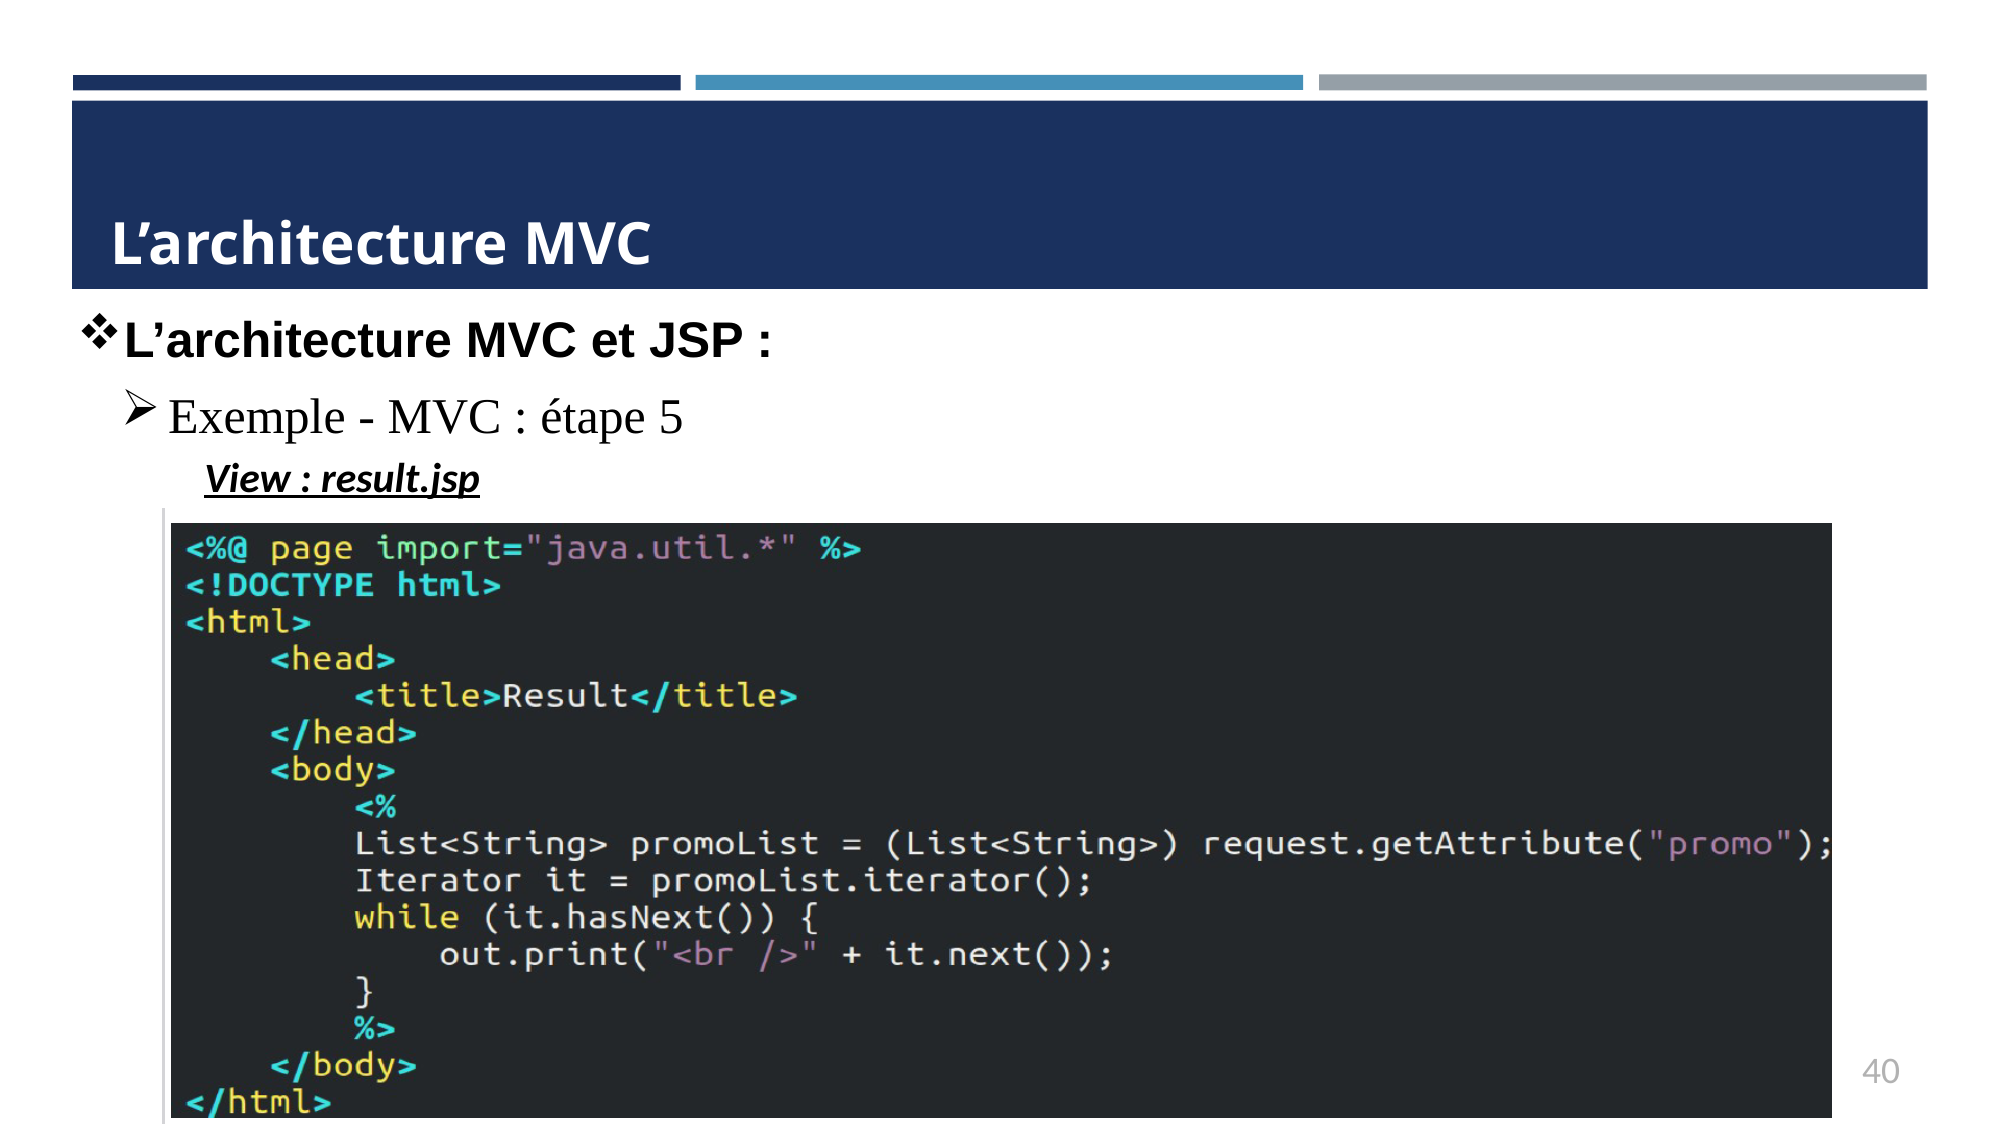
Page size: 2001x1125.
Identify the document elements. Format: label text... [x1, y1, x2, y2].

text_box Exemple - MVC : étape 5 [106, 375, 699, 451]
text_box L’architecture MVC et JSP : [62, 299, 1328, 375]
slide_number 40 [1845, 1046, 1900, 1103]
text_box View : result.jsp [189, 443, 496, 506]
picture [162, 508, 1838, 1124]
title L’architecture MVC [72, 100, 1928, 289]
